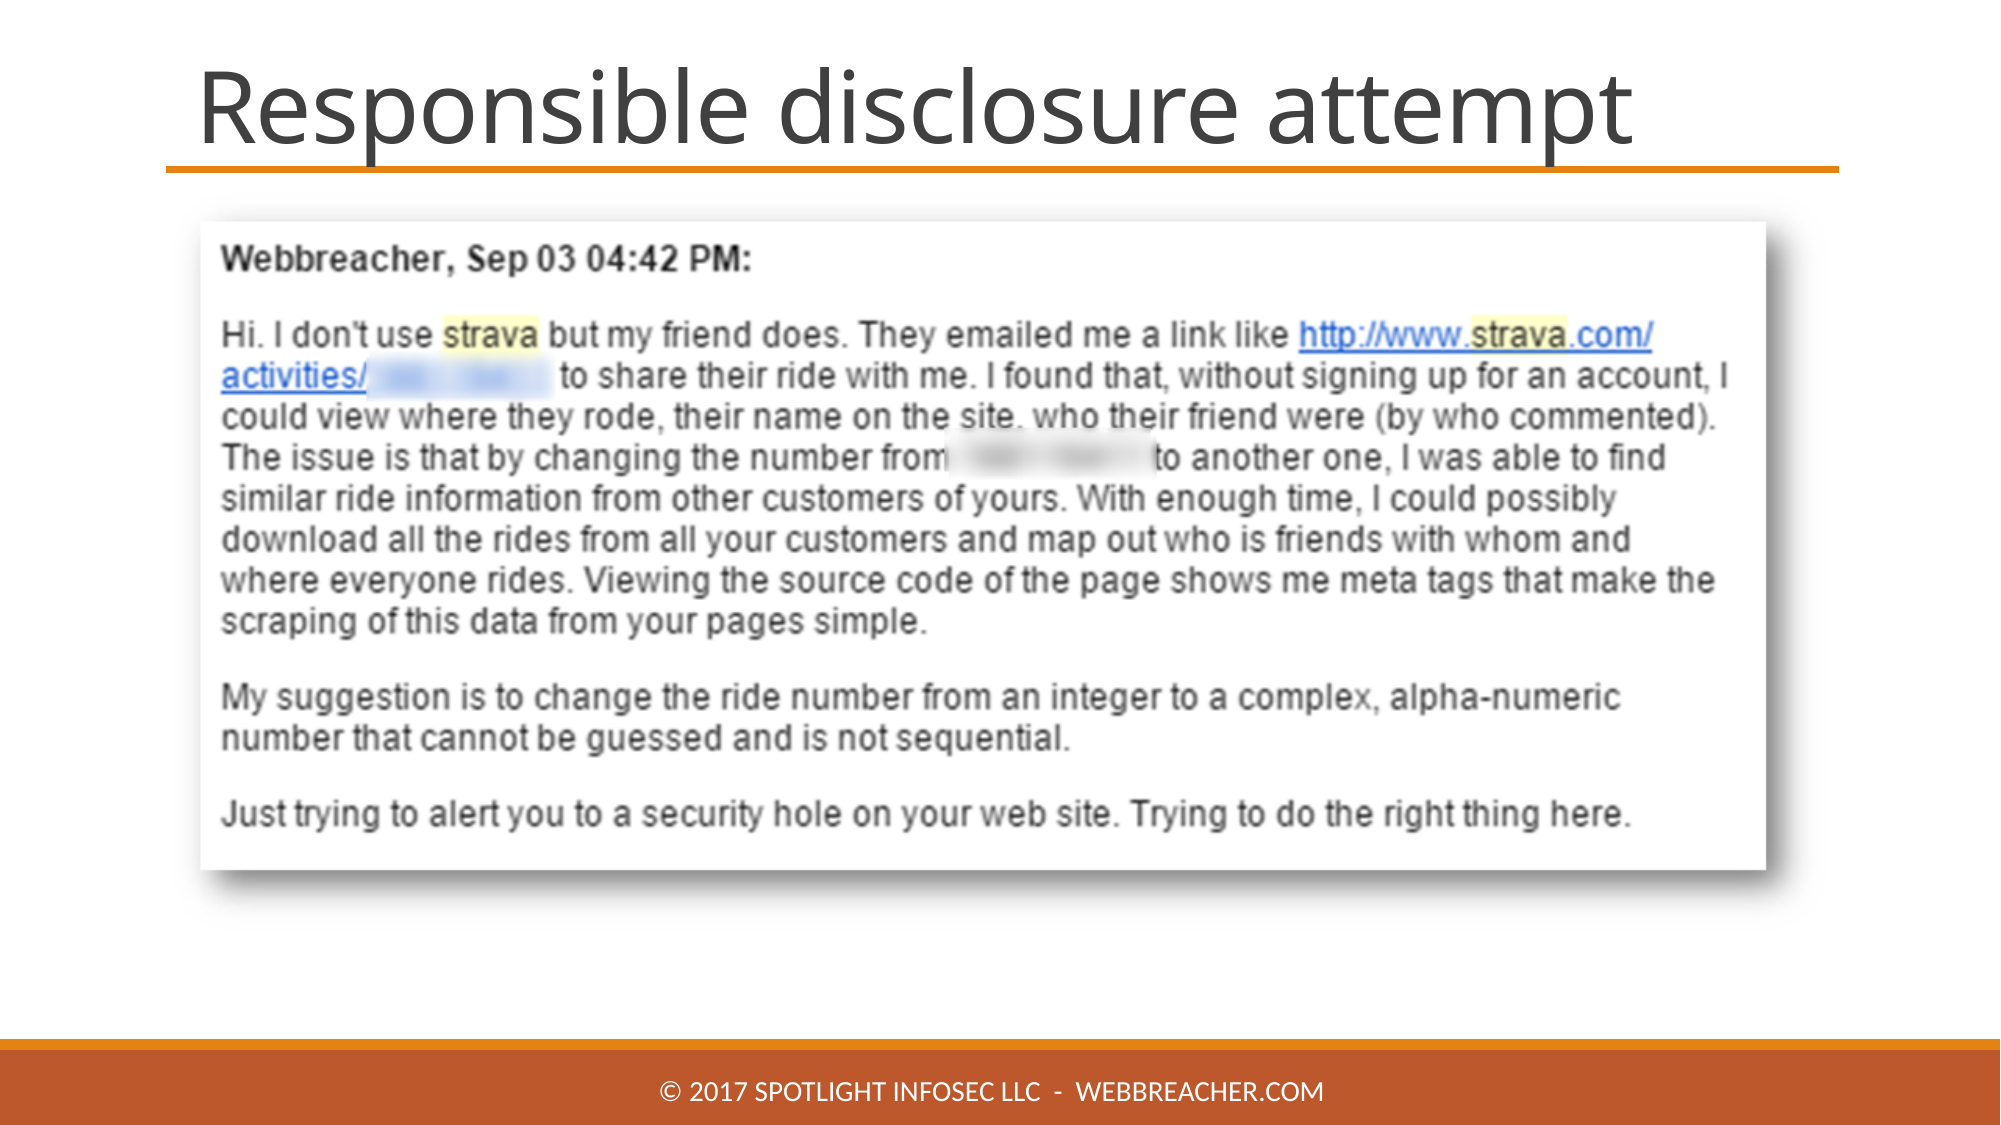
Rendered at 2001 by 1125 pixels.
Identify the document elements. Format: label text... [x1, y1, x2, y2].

picture [167, 188, 1833, 937]
footer © 2017 Spotlight Infosec LLC - WebBreacher.com [441, 1059, 1543, 1120]
title Responsible disclosure attempt [180, 47, 1830, 172]
